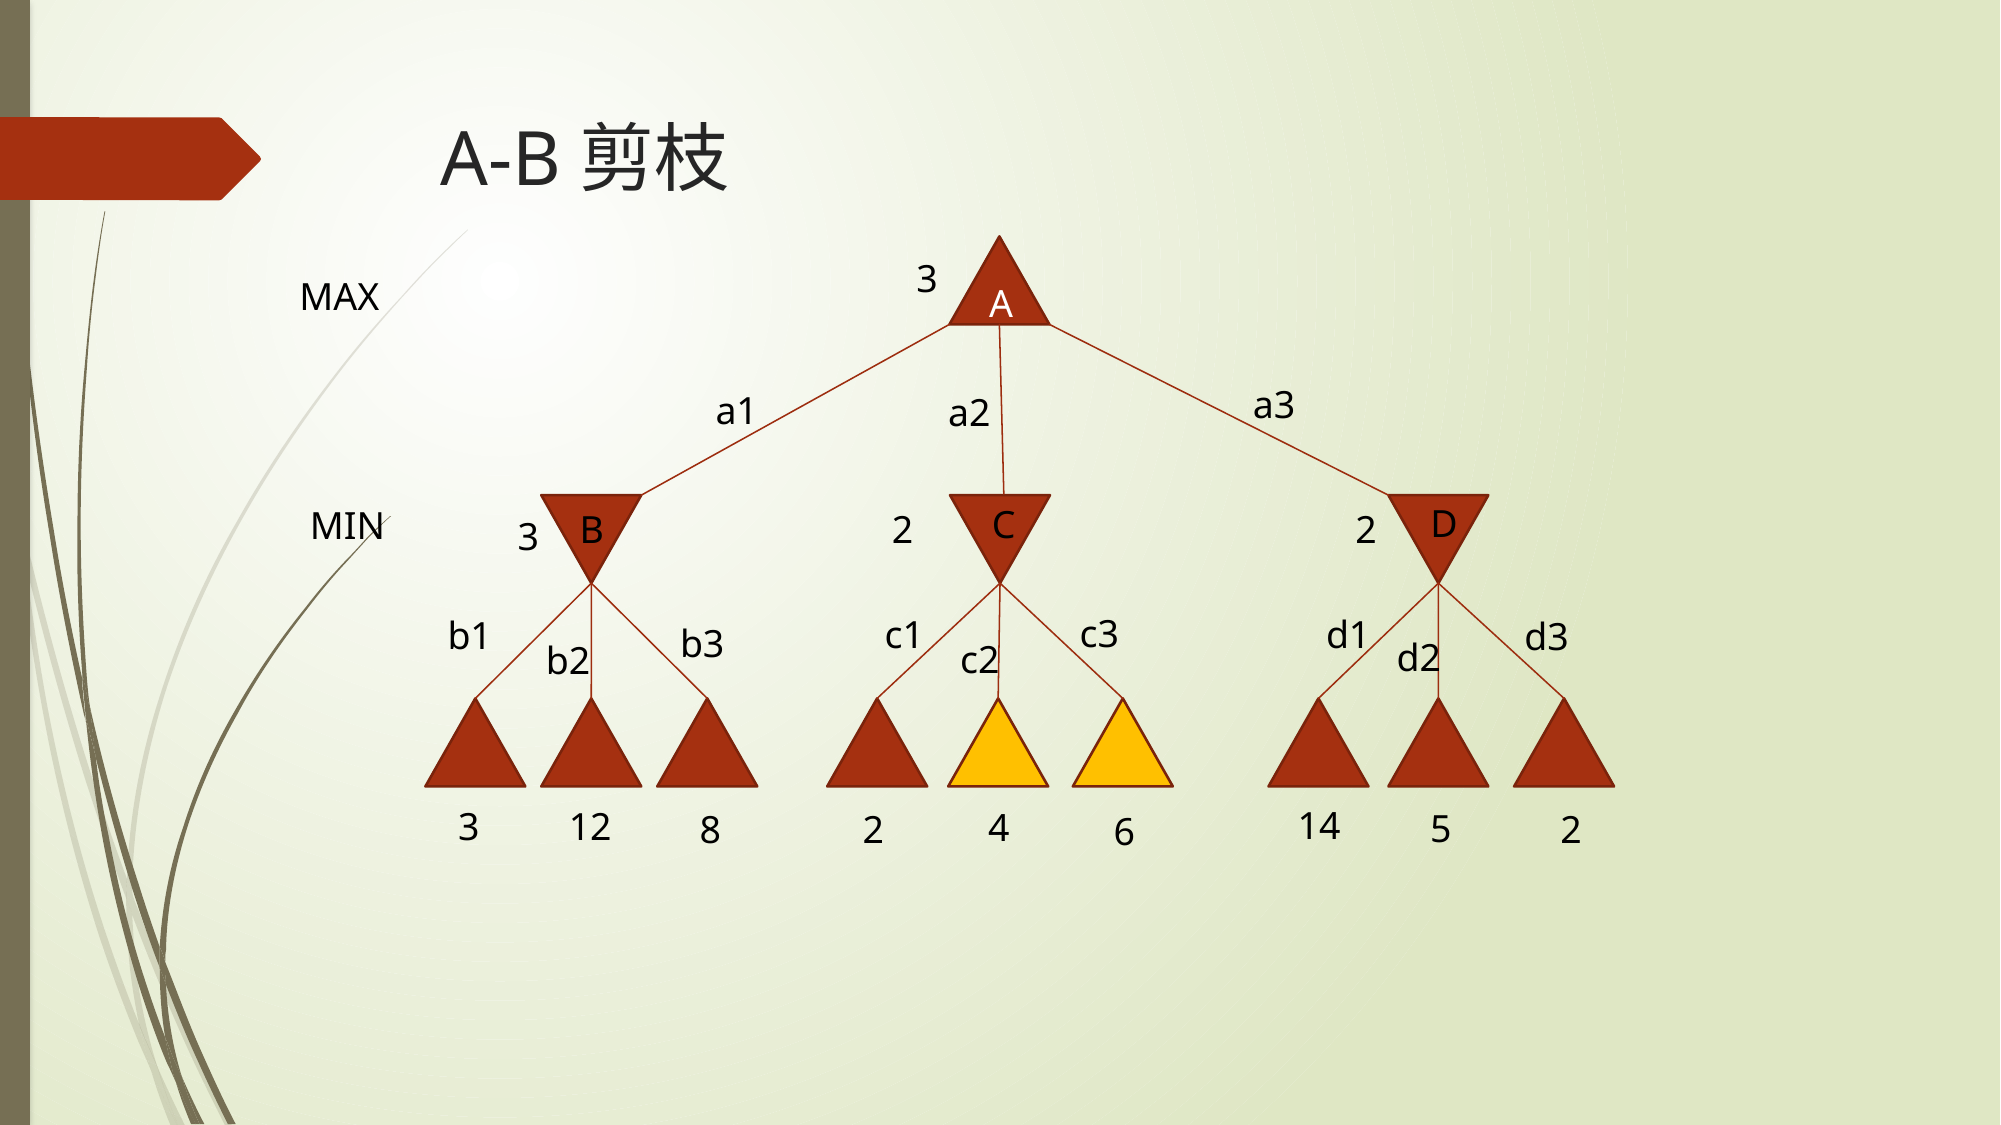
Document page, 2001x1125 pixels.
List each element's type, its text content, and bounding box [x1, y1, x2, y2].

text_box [475, 582, 592, 699]
text_box 6 [1098, 800, 1151, 861]
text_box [425, 236, 1615, 787]
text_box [1049, 324, 1389, 496]
text_box 3 [443, 795, 495, 856]
text_box 14 [1283, 795, 1356, 855]
text_box 8 [684, 798, 736, 858]
text_box 4 [973, 796, 1025, 857]
title A-B剪枝 [425, 102, 1888, 313]
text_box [1318, 582, 1439, 699]
text_box MAX [284, 265, 395, 326]
text_box MIN [295, 494, 400, 554]
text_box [640, 324, 950, 496]
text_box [876, 582, 1001, 699]
text_box 12 [553, 795, 627, 856]
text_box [1001, 582, 1123, 699]
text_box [999, 324, 1005, 495]
text_box 2 [847, 799, 899, 859]
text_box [592, 582, 708, 699]
text_box 5 [1415, 797, 1467, 858]
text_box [1439, 582, 1565, 699]
text_box 2 [1545, 799, 1597, 859]
